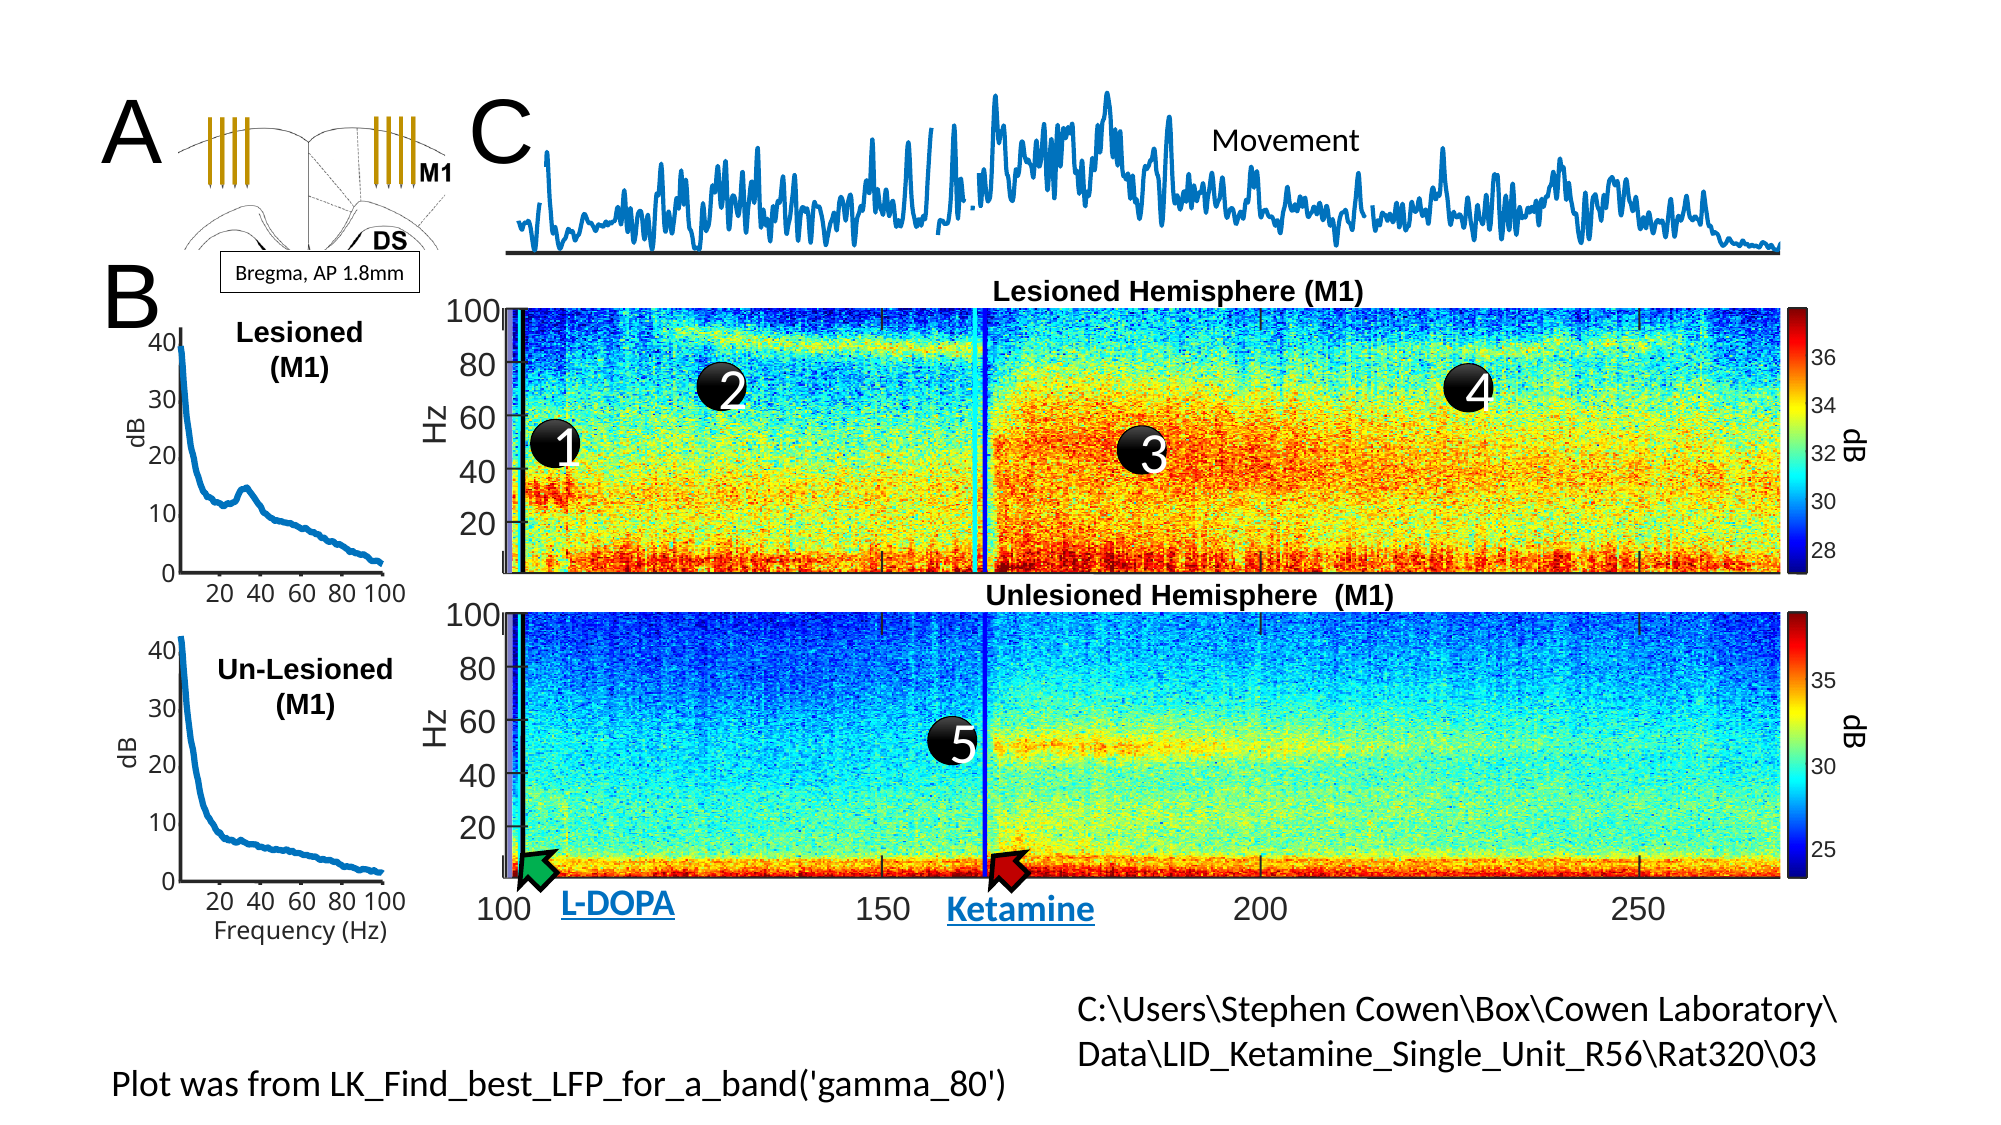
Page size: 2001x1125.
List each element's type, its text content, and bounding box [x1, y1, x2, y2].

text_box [86, 59, 1914, 945]
text_box C:\Users\Stephen Cowen\Box\Cowen Laboratory\Data\LID_Ketamine_Single_Unit_R56\Rat320\03 [1062, 976, 1875, 1082]
text_box Plot was from LK_Find_best_LFP_for_a_band('gamma_80') [96, 1052, 1023, 1112]
